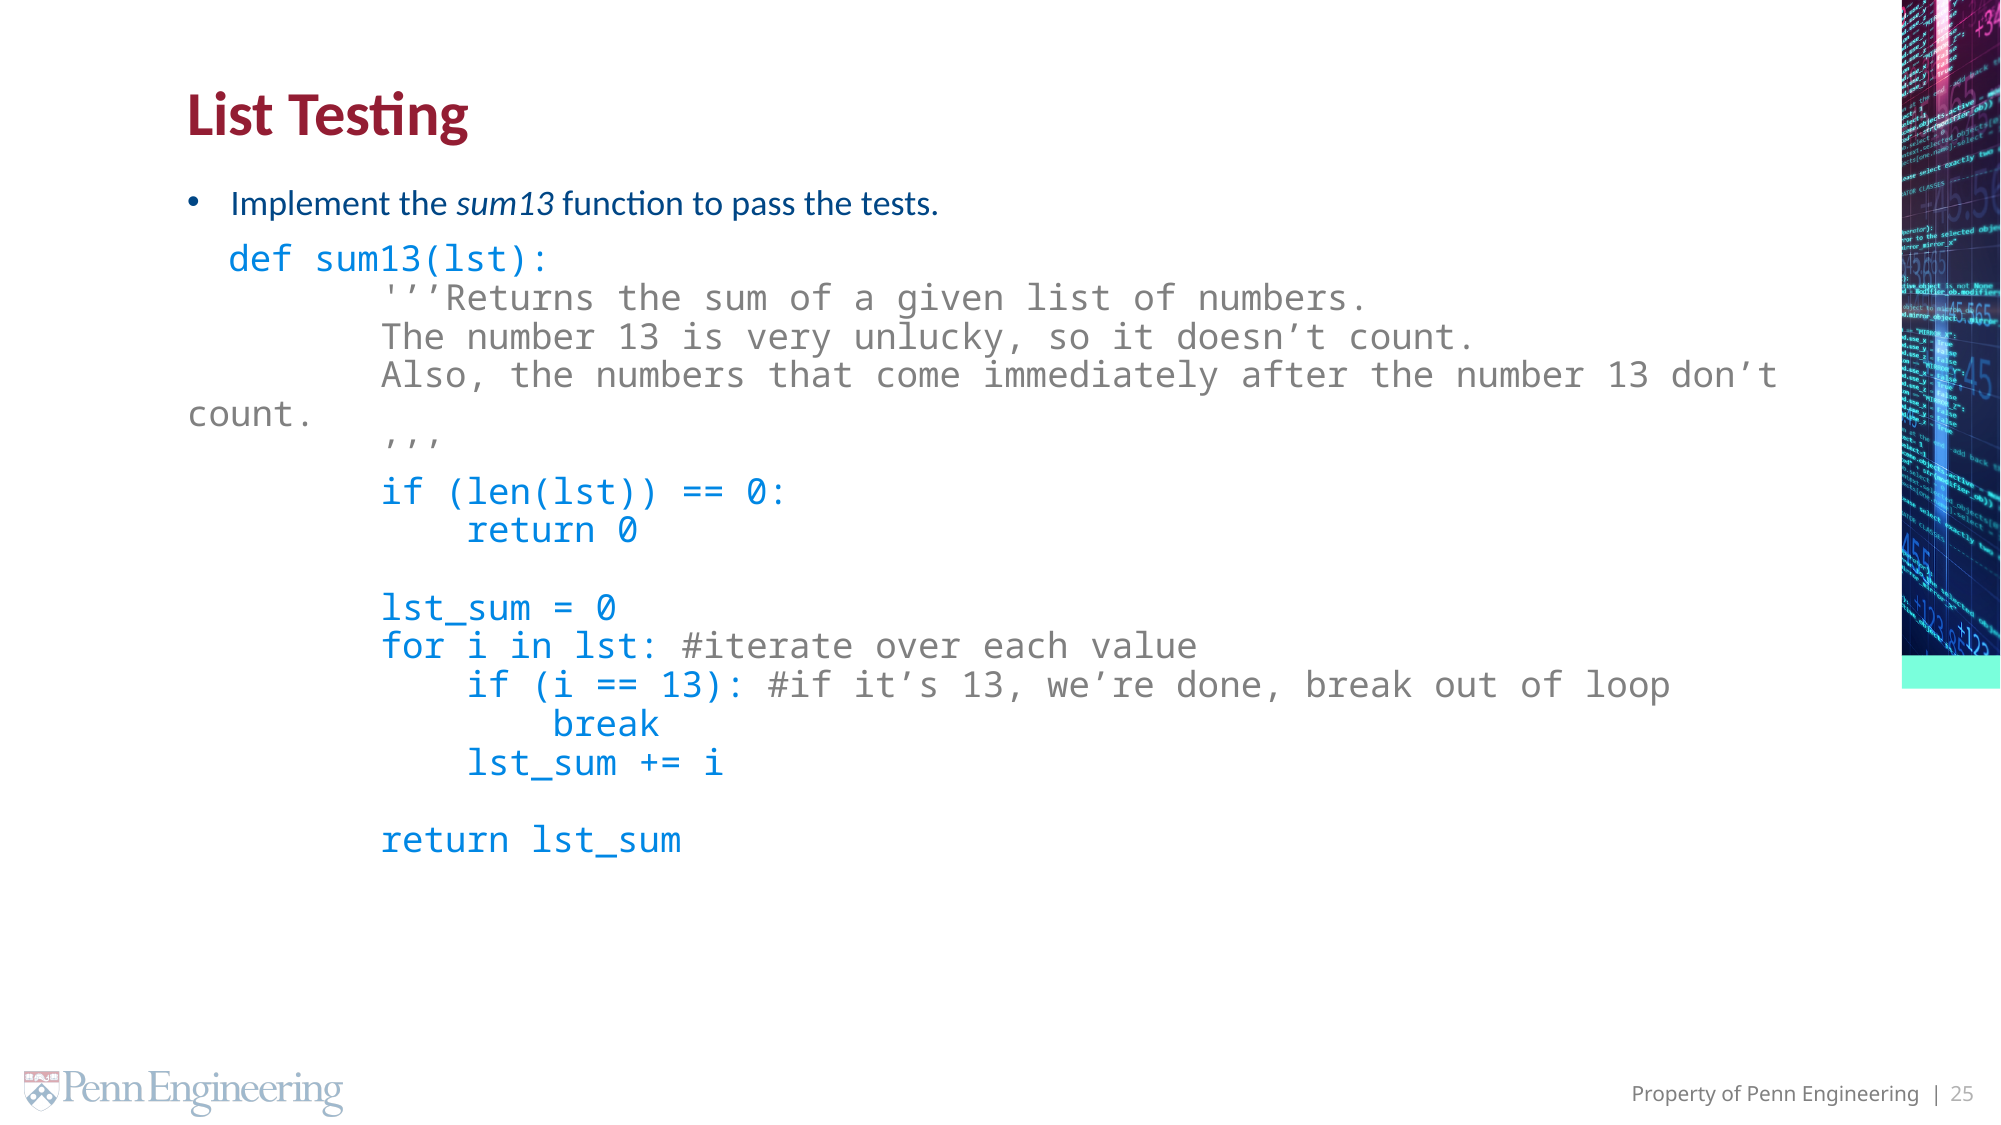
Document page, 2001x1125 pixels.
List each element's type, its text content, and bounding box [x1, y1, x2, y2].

slide_number 25 [1935, 1065, 2000, 1125]
picture [1901, 0, 2001, 655]
list Implement the sum13 function to pass the tests. def sum13(lst): '’’Returns the sum of a given list of numbers. The number 13 is very unlucky, so it doesn’t count. Also, the numbers that come immediately after the number 13 don’t count. ’’’ if (len(lst)) == 0: return 0 lst_sum = 0 for i in lst: #iterate over each value if (i == 13): #if it’s 13, we’re done, break out of loop break lst_sum += i return lst_sum [187, 184, 1871, 868]
title List Testing [187, 54, 1871, 176]
